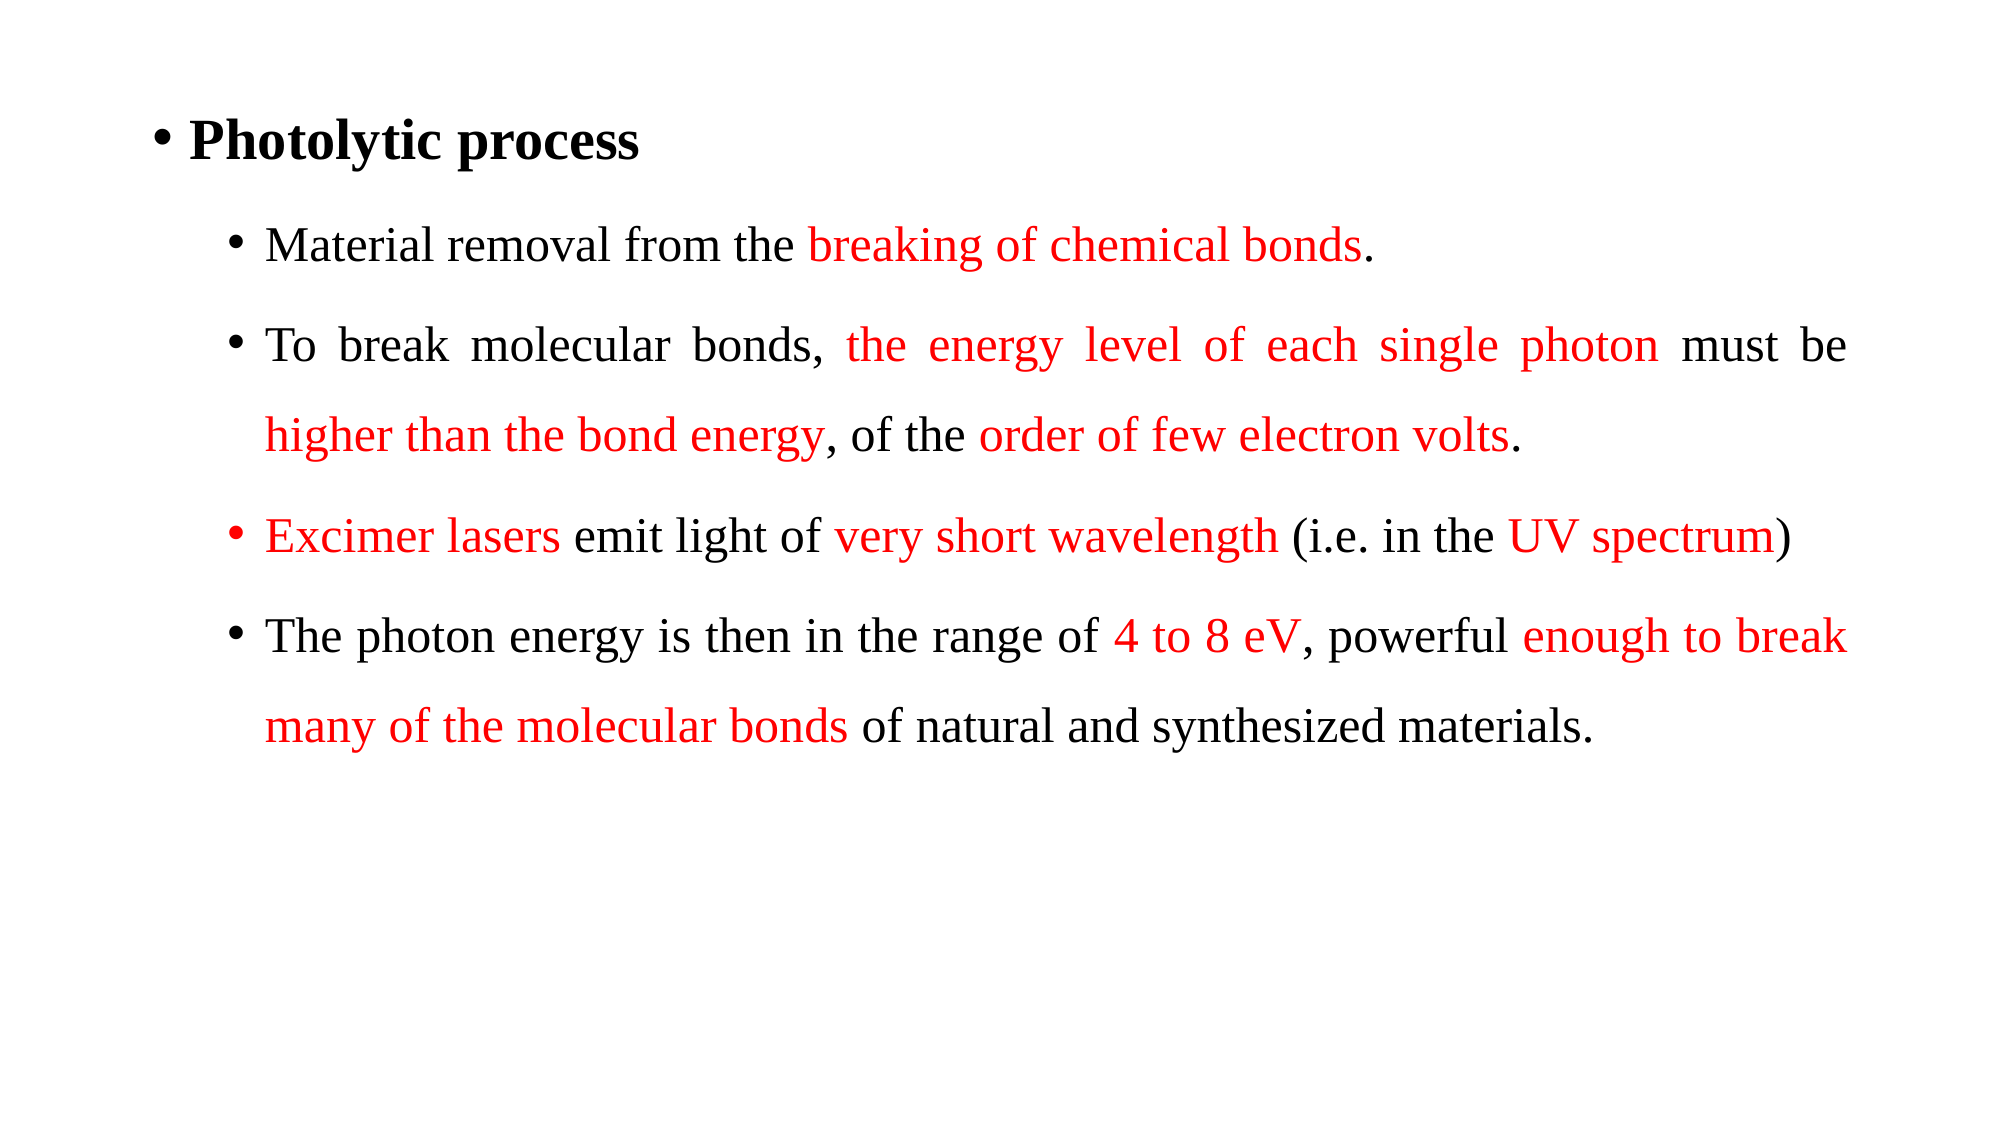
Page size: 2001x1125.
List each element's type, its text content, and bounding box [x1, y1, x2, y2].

list Photolytic process Material removal from the breaking of chemical bonds. To break molecular bonds, the energy level of each single photon must be higher than the bond energy, of the order of few electron volts. Excimer lasers emit light of very short wavelength (i.e. in the UV spectrum) The photon energy is then in the range of 4 to 8 eV, powerful enough to break many of the molecular bonds of natural and synthesized materials. [137, 58, 1863, 1014]
